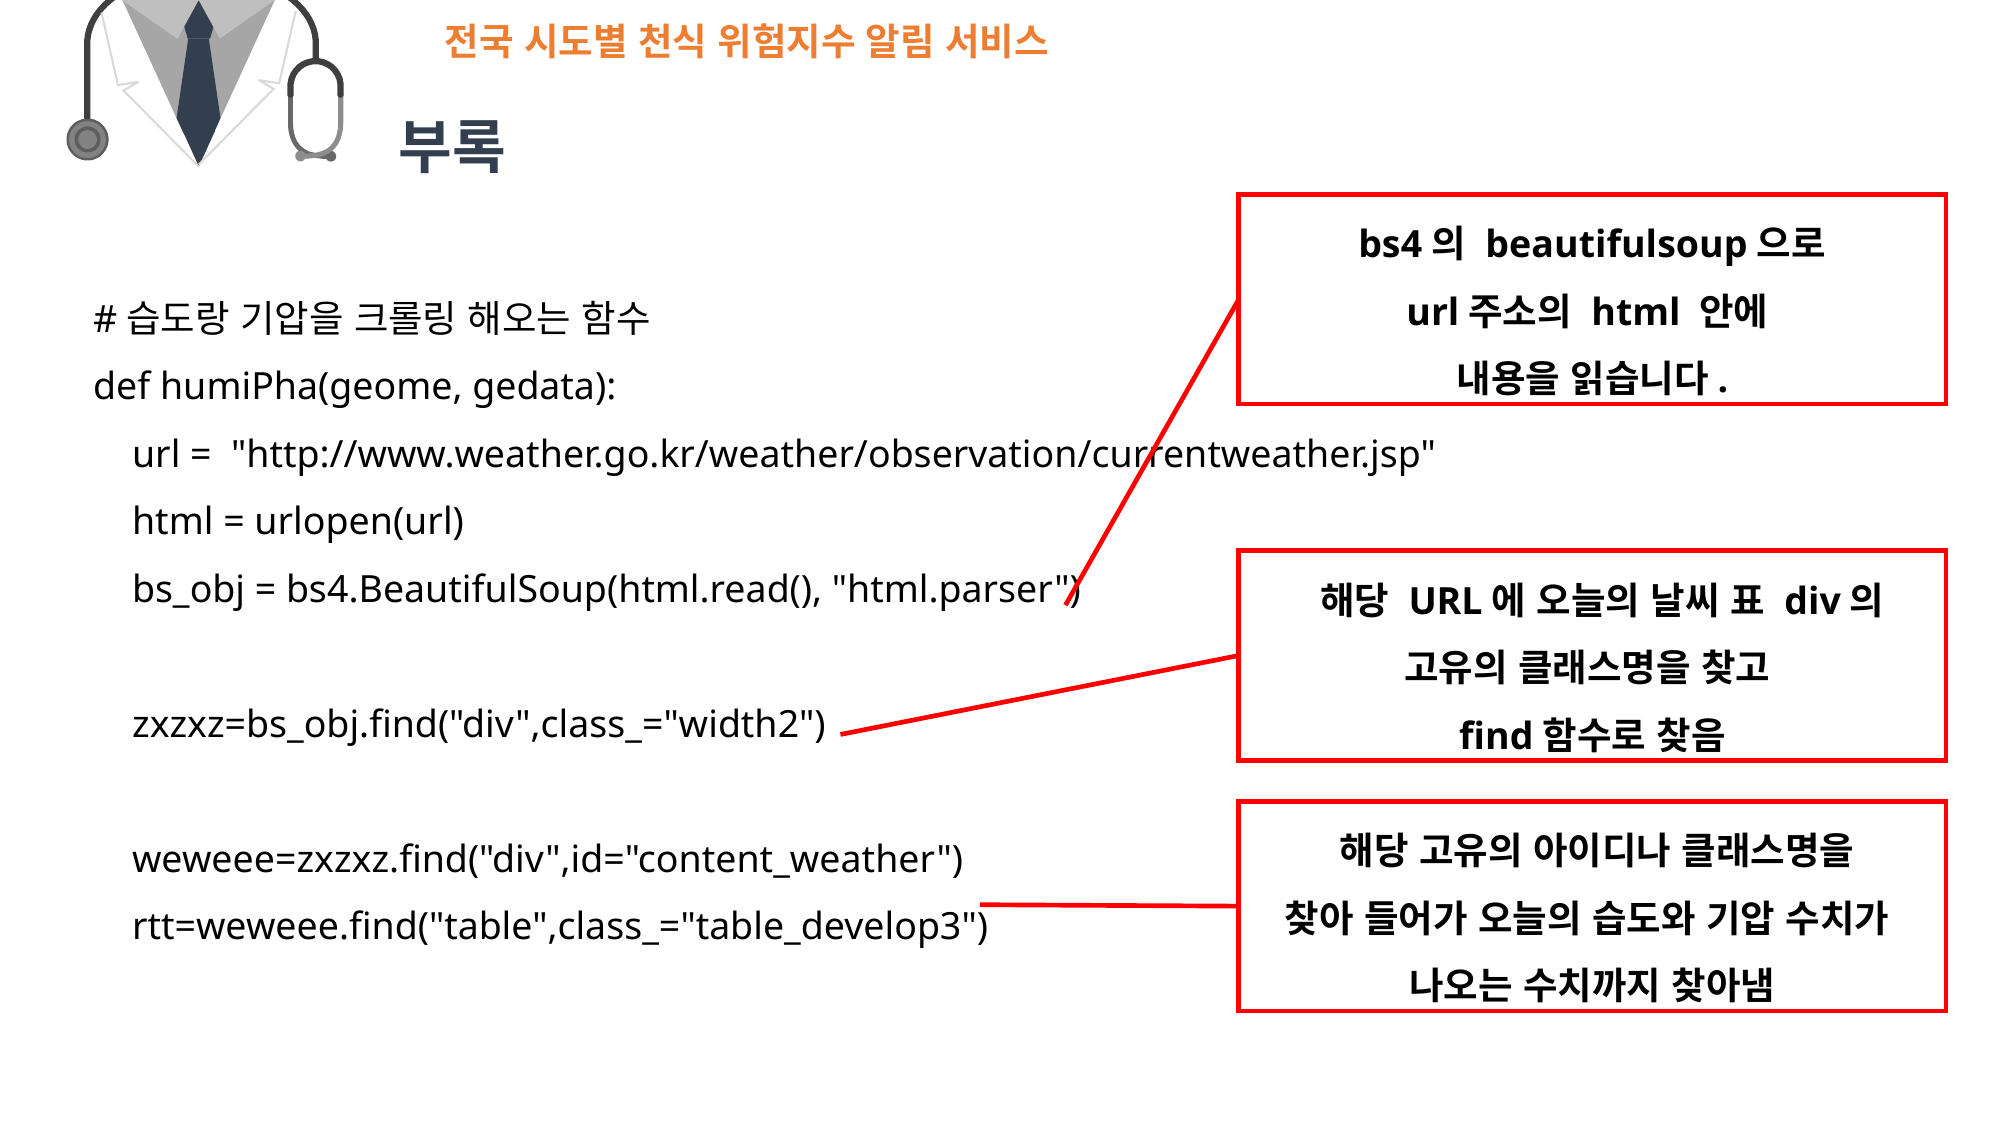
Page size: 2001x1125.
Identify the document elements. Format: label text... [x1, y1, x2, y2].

text_box 부록 [383, 67, 1389, 188]
text_box 전국 시도별 천식 위험지수 알림 서비스 [429, 10, 1065, 67]
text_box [66, 0, 344, 167]
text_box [840, 655, 1239, 735]
text_box 해당 고유의 아이디나 클래스명을 찾아 들어가 오늘의 습도와 기압 수치가 나오는 수치까지 찾아냄 [1238, 800, 1947, 1012]
text_box 해당 URL에 오늘의 날씨 표 div의 고유의 클래스명을 찾고 find함수로 찾음 [1238, 550, 1947, 761]
text_box #습도랑 기압을 크롤링 해오는 함수 def humiPha(geome, gedata): url = "http://www.weather.go.kr/weather/observation/currentweather.jsp" html = urlopen(url) bs_obj = bs4.BeautifulSoup(html.read(), "html.parser") zxzxz=bs_obj.find("div",class_="width2") weweee=zxzxz.find("div",id="content_weather") rtt=weweee.find("table",class_="table_develop3") [78, 220, 2000, 955]
text_box bs4의 beautifulsoup으로 url주소의 html 안에 내용을 읽습니다. [1238, 193, 1947, 405]
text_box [1065, 299, 1239, 606]
